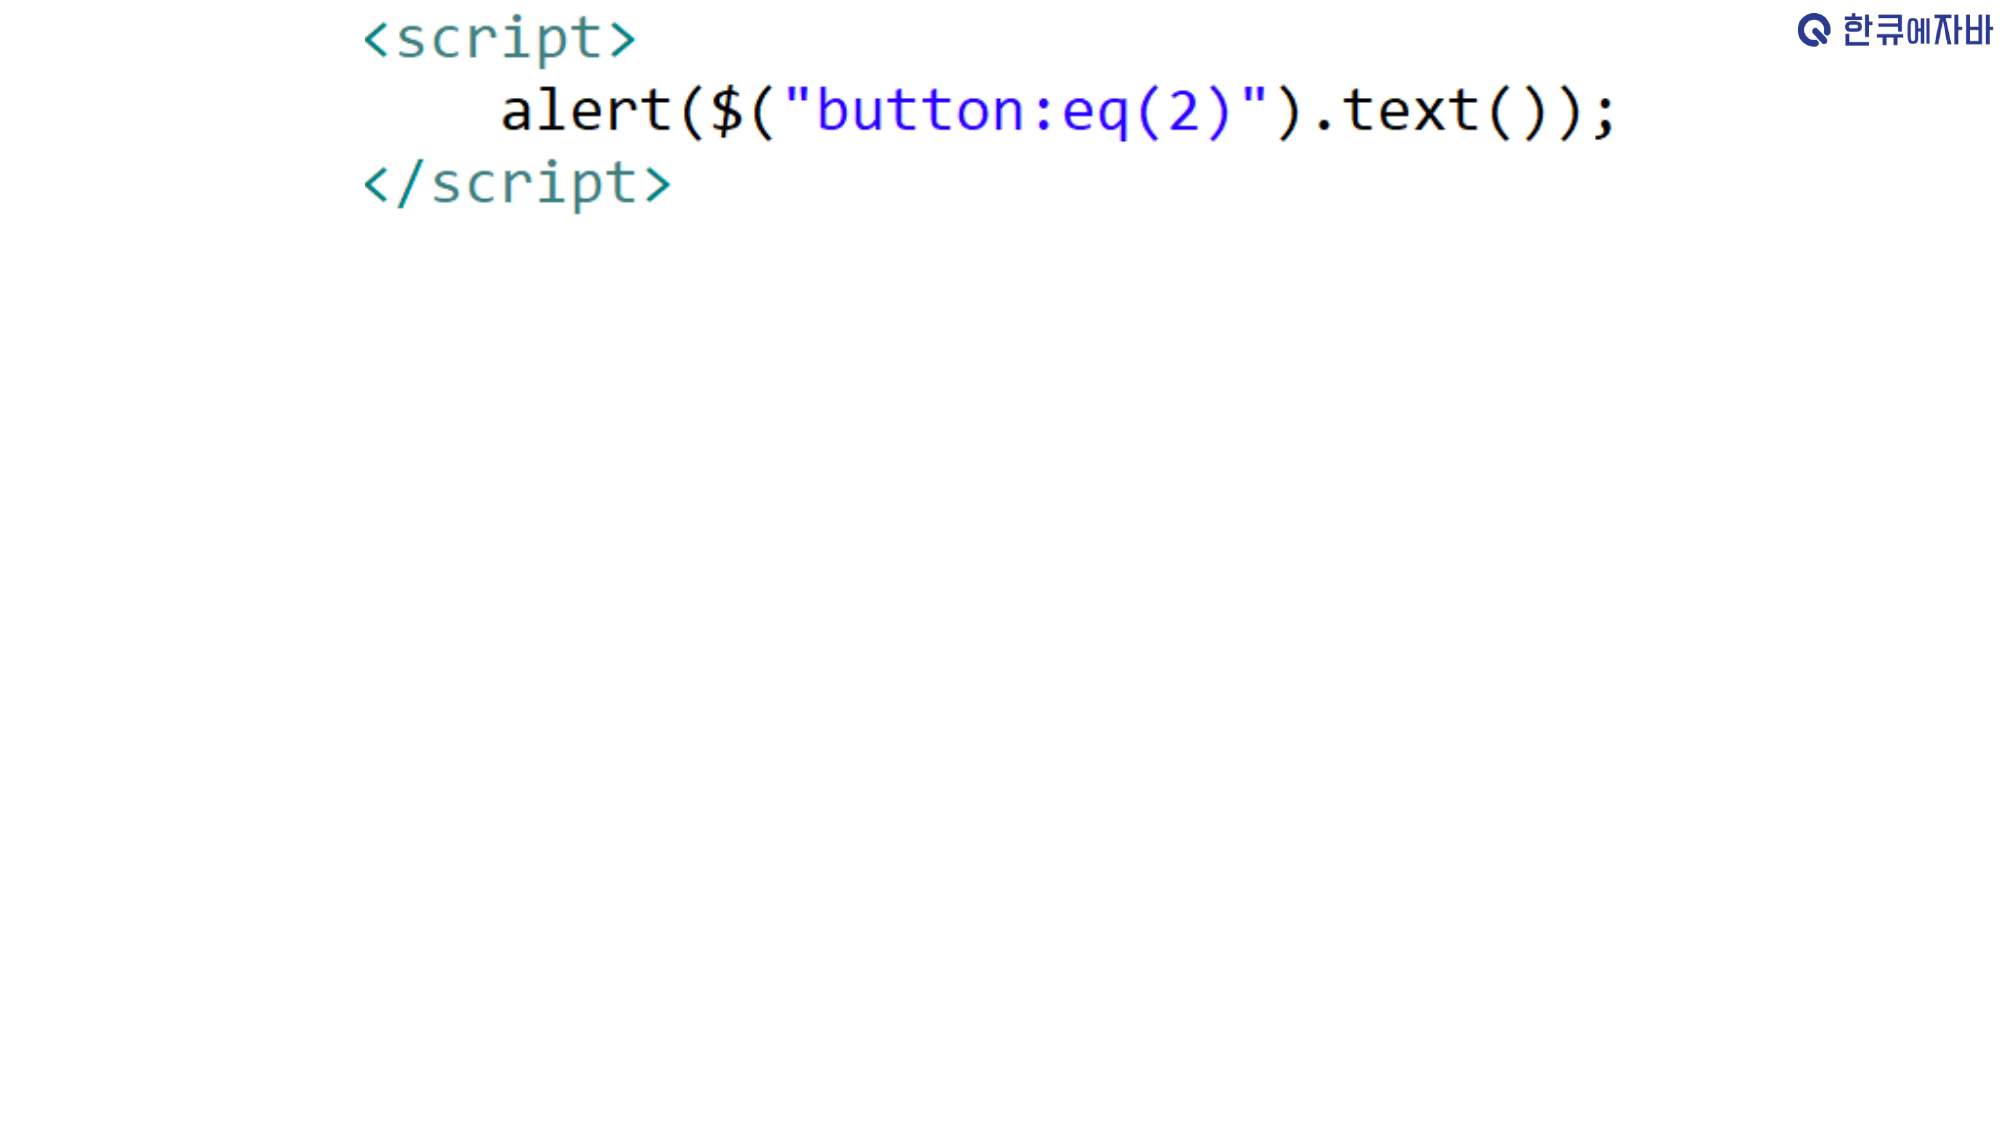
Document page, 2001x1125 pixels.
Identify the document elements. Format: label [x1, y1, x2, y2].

picture [365, 0, 1635, 240]
picture [1789, 0, 2000, 55]
